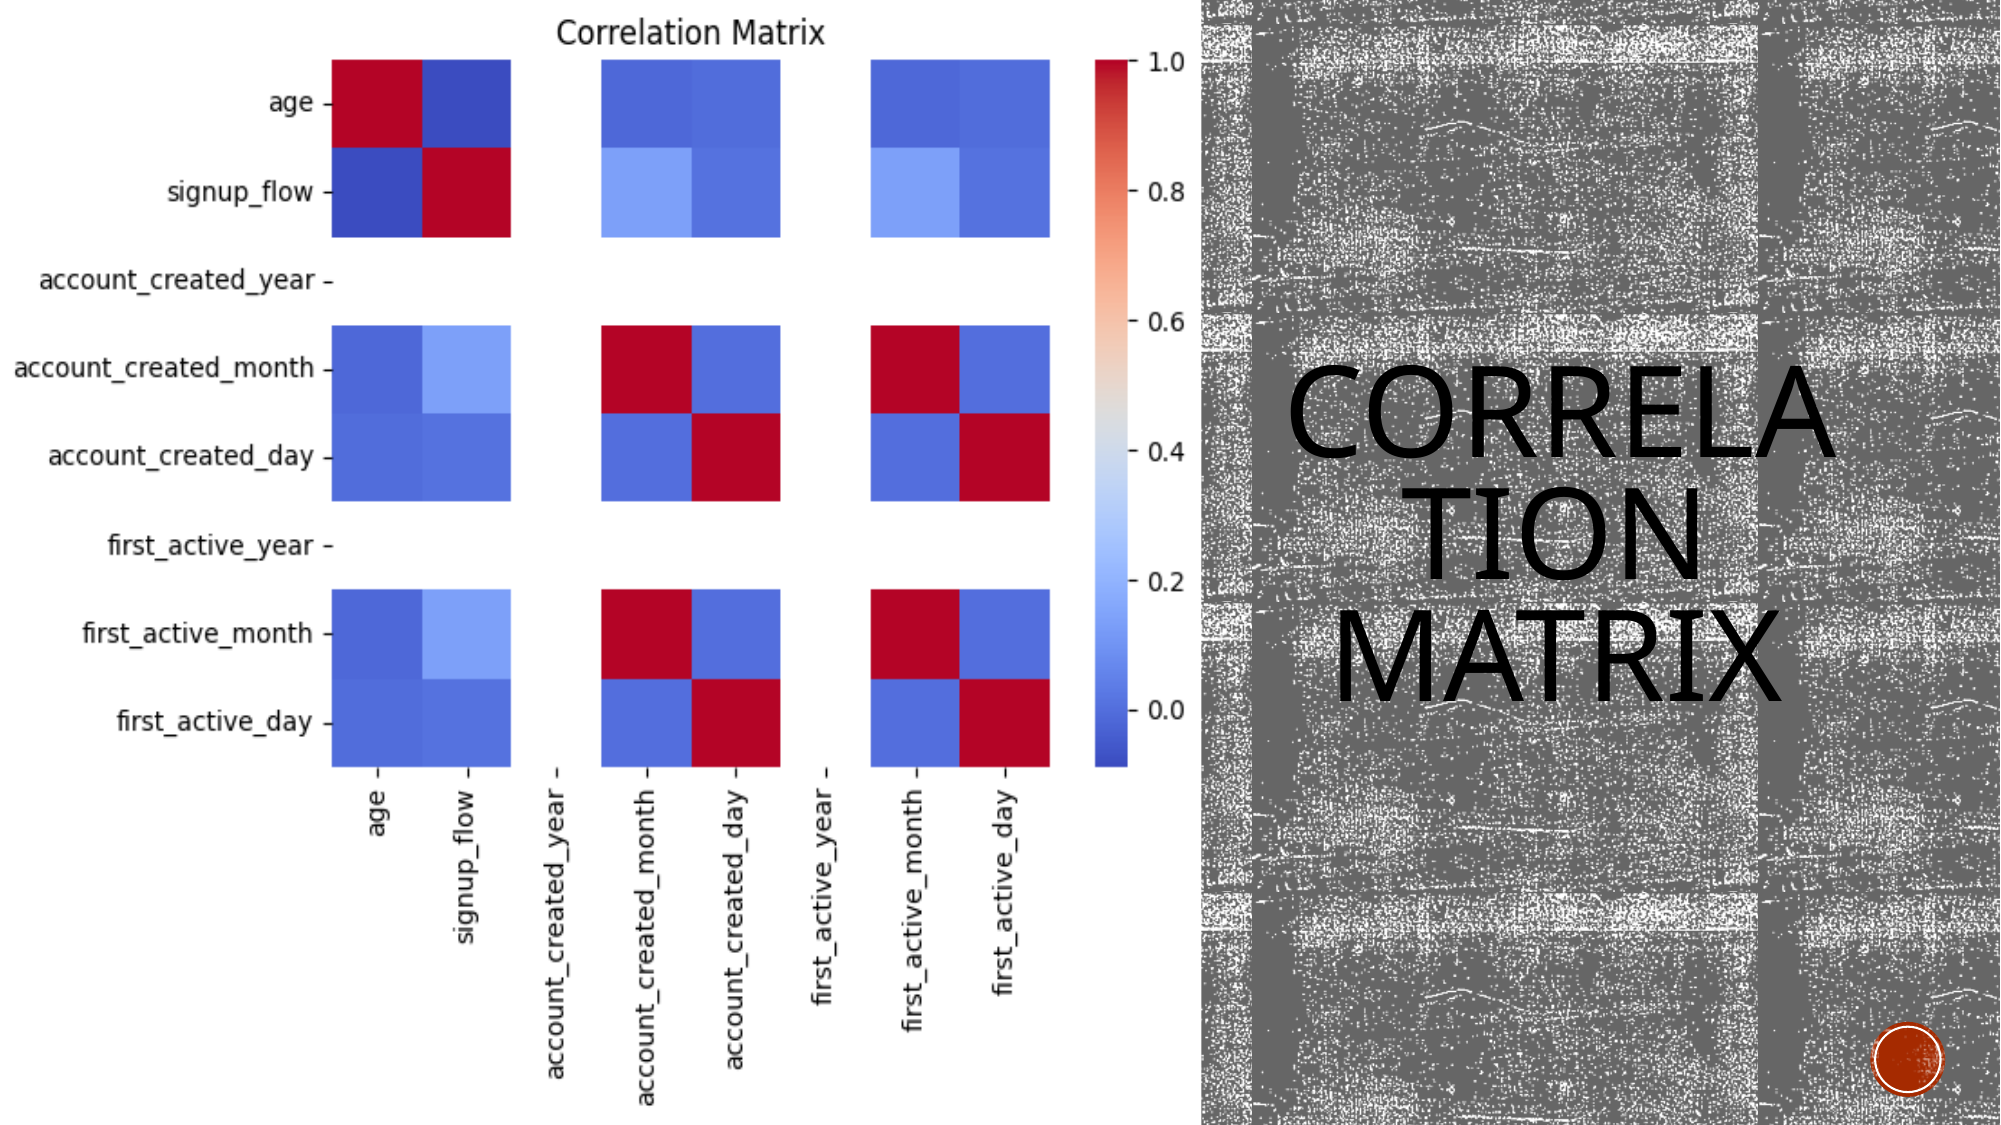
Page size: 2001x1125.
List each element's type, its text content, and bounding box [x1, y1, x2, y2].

picture [0, 0, 1202, 1125]
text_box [1585, 669, 1758, 843]
text_box [1202, 0, 2000, 1125]
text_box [1872, 1024, 1944, 1096]
title Correlation Matrix [1236, 115, 1876, 733]
